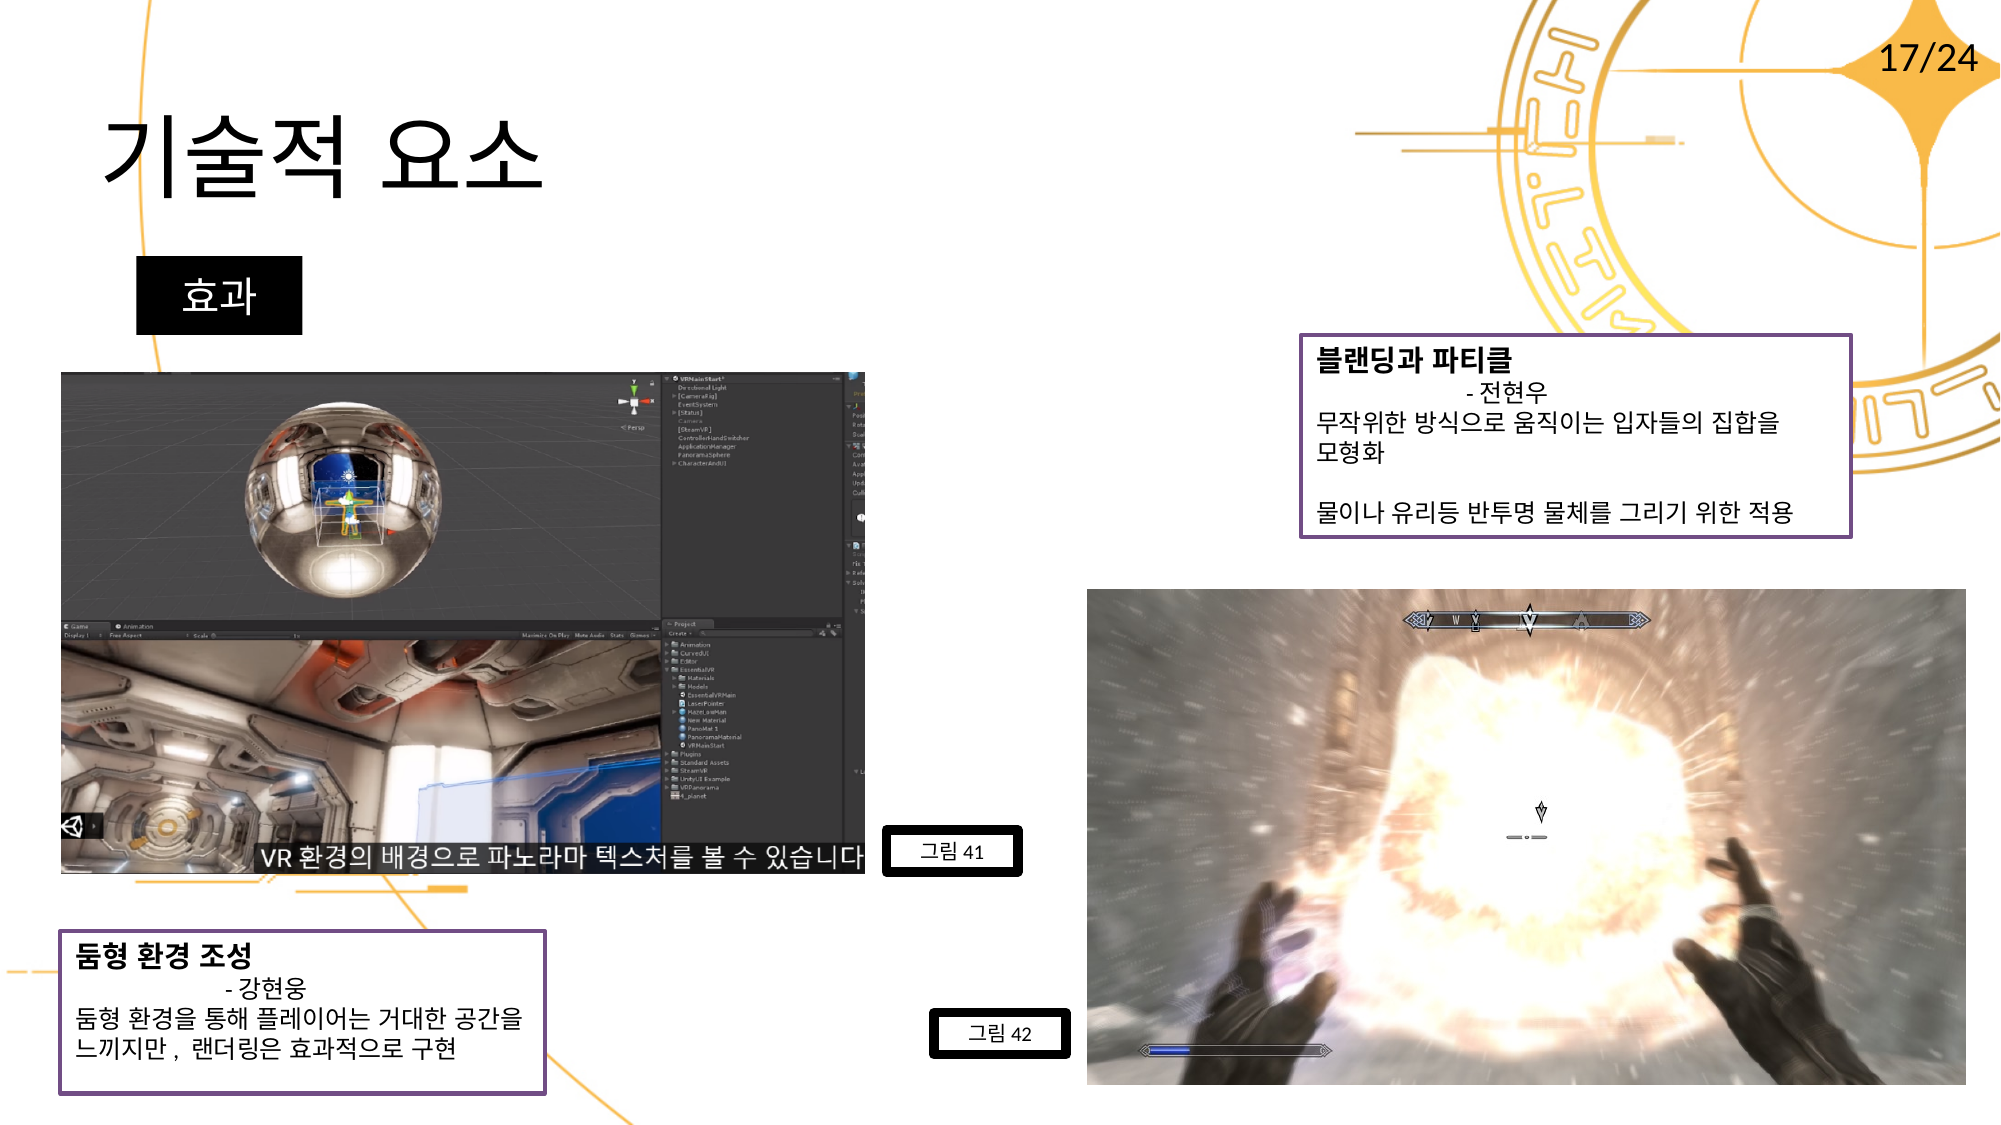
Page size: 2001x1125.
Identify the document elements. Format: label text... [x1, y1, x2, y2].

text_box 효과 [134, 254, 305, 337]
text_box 그림41 [884, 828, 1020, 874]
text_box 블랜딩과 파티클 -전현우 무작위한 방식으로 움직이는 입자들의 집합을 모형화 물이나 유리등 반투명 물체를 그리기 위한 적용 [1301, 334, 1852, 535]
text_box 둠형 환경 조성 -강현웅 둠형 환경을 통해 플레이어는 거대한 공간을 느끼지만, 랜더링은 효과적으로 구현 [60, 931, 545, 1071]
text_box [1299, 333, 1853, 539]
text_box 그림42 [932, 1011, 1068, 1057]
title 기술적 요소 [84, 52, 1810, 271]
text_box [58, 929, 547, 1096]
text_box 17/24 [1862, 22, 1994, 88]
picture [0, 0, 2001, 1125]
